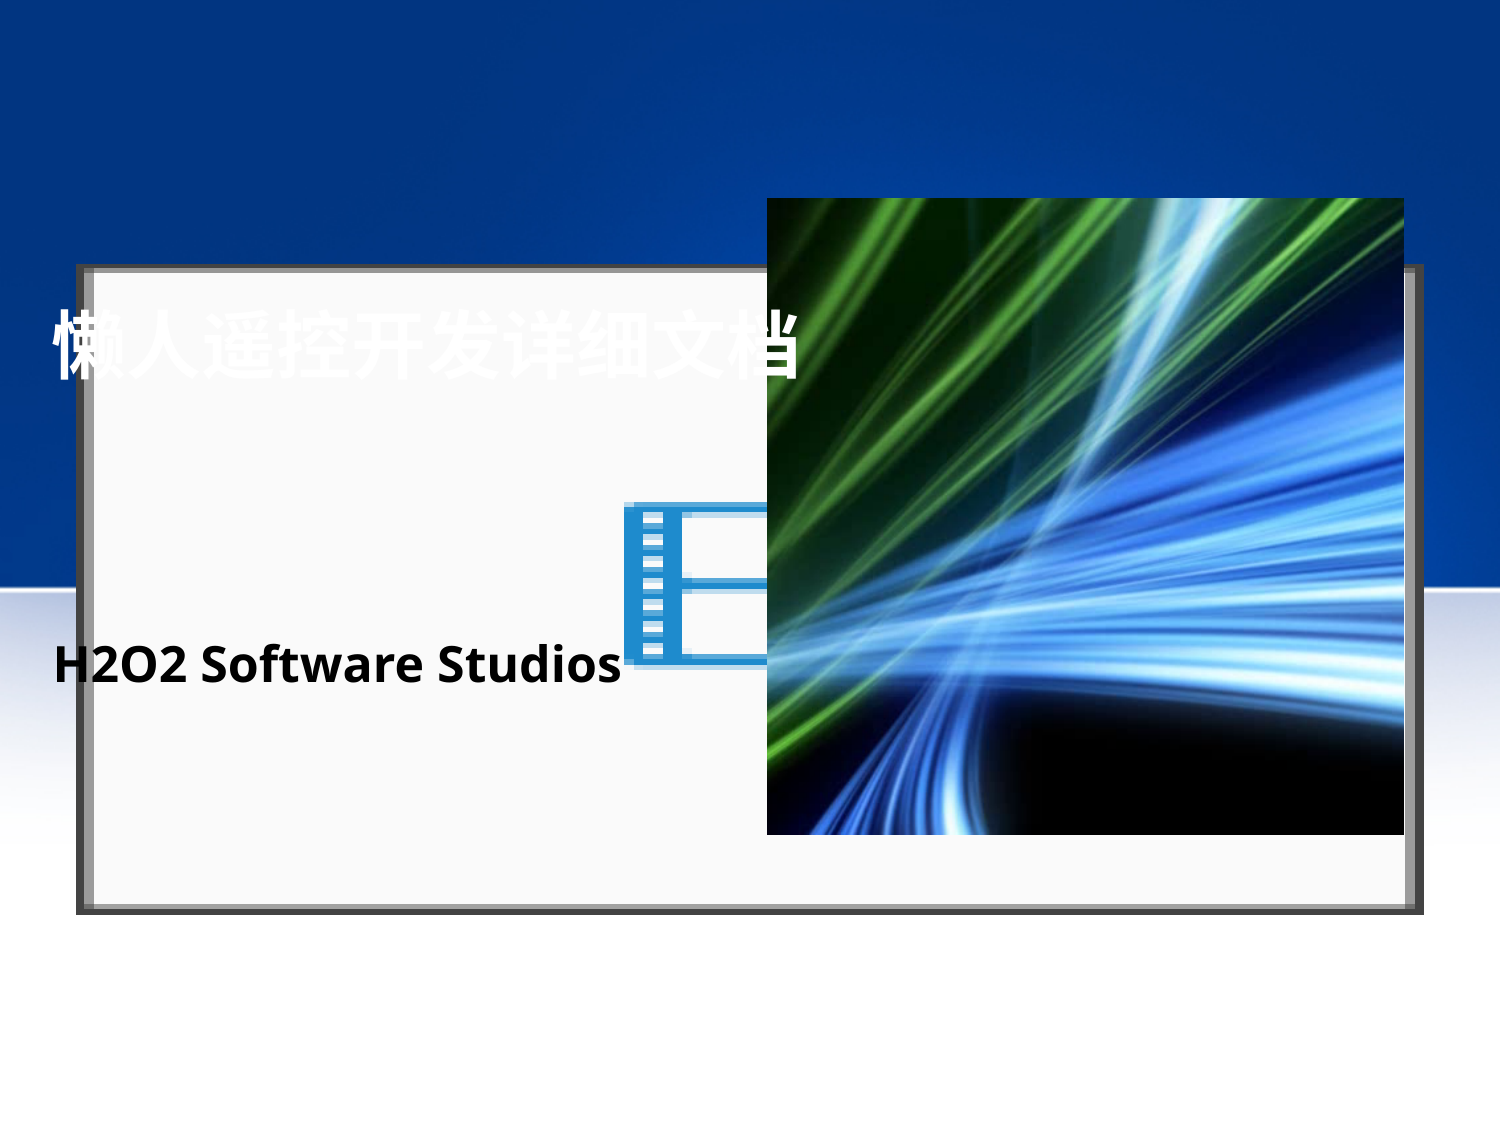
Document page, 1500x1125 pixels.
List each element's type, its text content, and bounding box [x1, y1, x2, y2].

picture [0, 0, 1500, 1125]
title 懒人遥控开发详细文档 [36, 125, 875, 563]
subtitle H2O2 Software Studios [37, 624, 875, 975]
